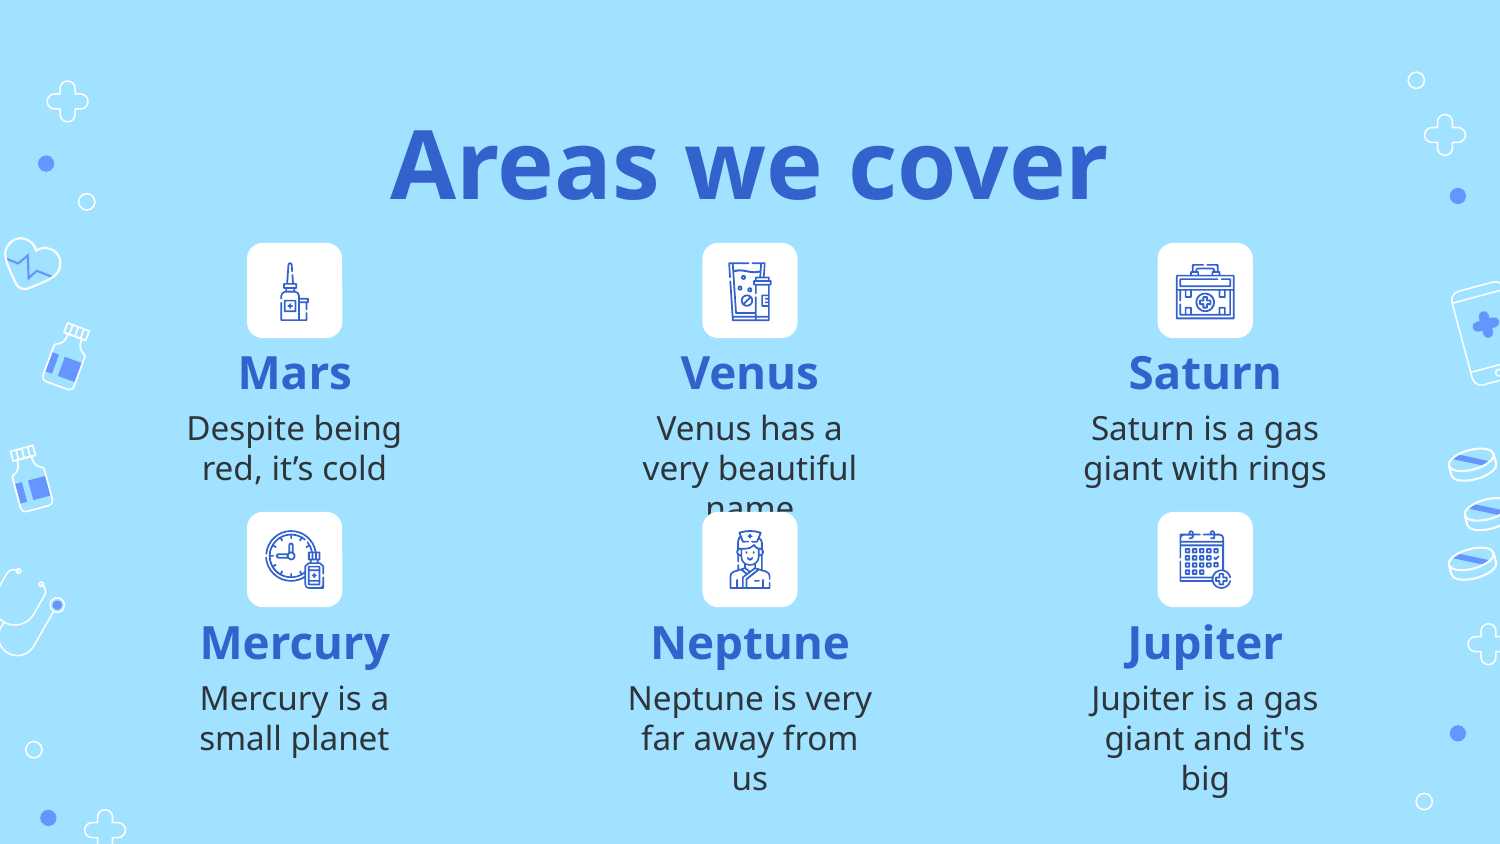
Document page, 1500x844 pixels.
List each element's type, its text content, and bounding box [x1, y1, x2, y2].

subtitle Saturn is a gas giant with rings [1065, 415, 1346, 489]
text_box [745, 773, 749, 789]
text_box [702, 511, 798, 608]
subtitle Despite being red, it’s cold [154, 415, 435, 489]
subtitle Mercury is a small planet [154, 684, 435, 758]
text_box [1179, 529, 1232, 590]
subtitle Jupiter [1065, 619, 1346, 684]
text_box [702, 242, 798, 339]
subtitle Jupiter is a gas giant and it's big [1065, 684, 1346, 758]
text_box [1157, 511, 1253, 608]
subtitle Neptune [610, 619, 890, 684]
text_box [1213, 773, 1227, 797]
subtitle Venus [610, 349, 890, 415]
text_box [728, 262, 772, 322]
subtitle Neptune is very far away from us [610, 684, 890, 758]
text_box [729, 529, 771, 590]
subtitle Venus has a very beautiful name [610, 415, 890, 489]
text_box [246, 242, 343, 339]
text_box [1175, 263, 1235, 320]
text_box [1157, 242, 1253, 339]
subtitle Saturn [1065, 349, 1346, 415]
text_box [280, 262, 310, 322]
text_box [246, 511, 343, 608]
subtitle Mercury [154, 619, 435, 684]
title Areas we cover [116, 88, 1383, 201]
subtitle Mars [154, 349, 435, 415]
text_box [264, 529, 325, 590]
